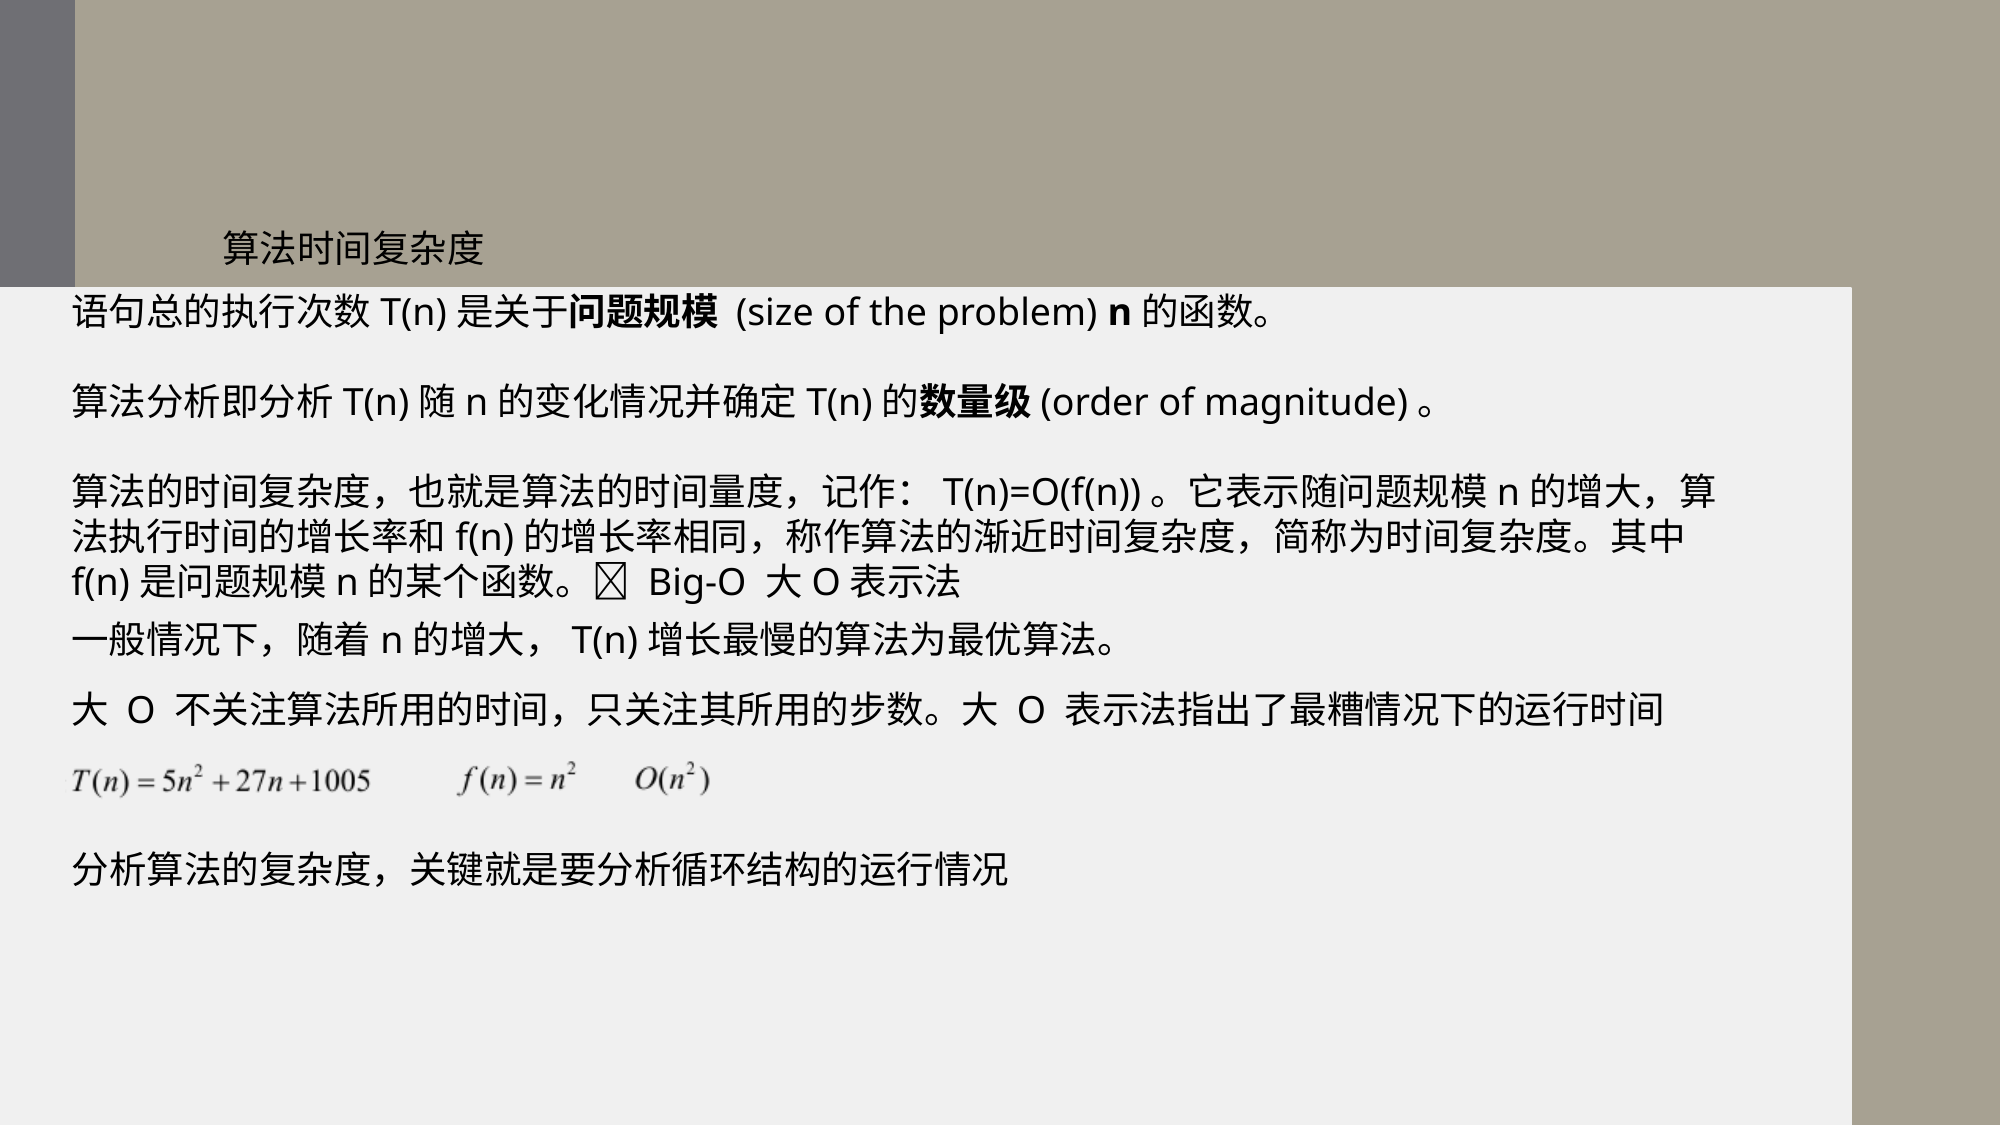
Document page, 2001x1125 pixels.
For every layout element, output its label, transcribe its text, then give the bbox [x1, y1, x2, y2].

text_box 一般情况下，随着n的增大，T(n)增长最慢的算法为最优算法。 [56, 608, 1480, 669]
text_box [0, 287, 1852, 1125]
text_box 语句总的执行次数T(n)是关于问题规模 (size of the problem) n的函数。 算法分析即分析T(n)随n的变化情况并确定T(n)的数量级(order of magnitude)。 算法的时间复杂度，也就是算法的时间量度，记作：T(n)=O(f(n))。它表示随问题规模n的增大，算法执行时间的增长率和f(n)的增长率相同，称作算法的渐近时间复杂度，简称为时间复杂度。其中f(n)是问题规模n的某个函数。 Big-O 大O表示法 [56, 280, 1741, 611]
text_box 大 O 不关注算法所用的时间，只关注其所用的步数。大 O 表示法指出了最糟情况下的运行时间 [56, 678, 1797, 738]
picture [64, 758, 377, 804]
text_box 分析算法的复杂度，关键就是要分析循环结构的运行情况 [56, 838, 1058, 899]
picture [454, 760, 580, 802]
picture [631, 757, 717, 805]
title 算法时间复杂度 [206, 60, 1797, 278]
